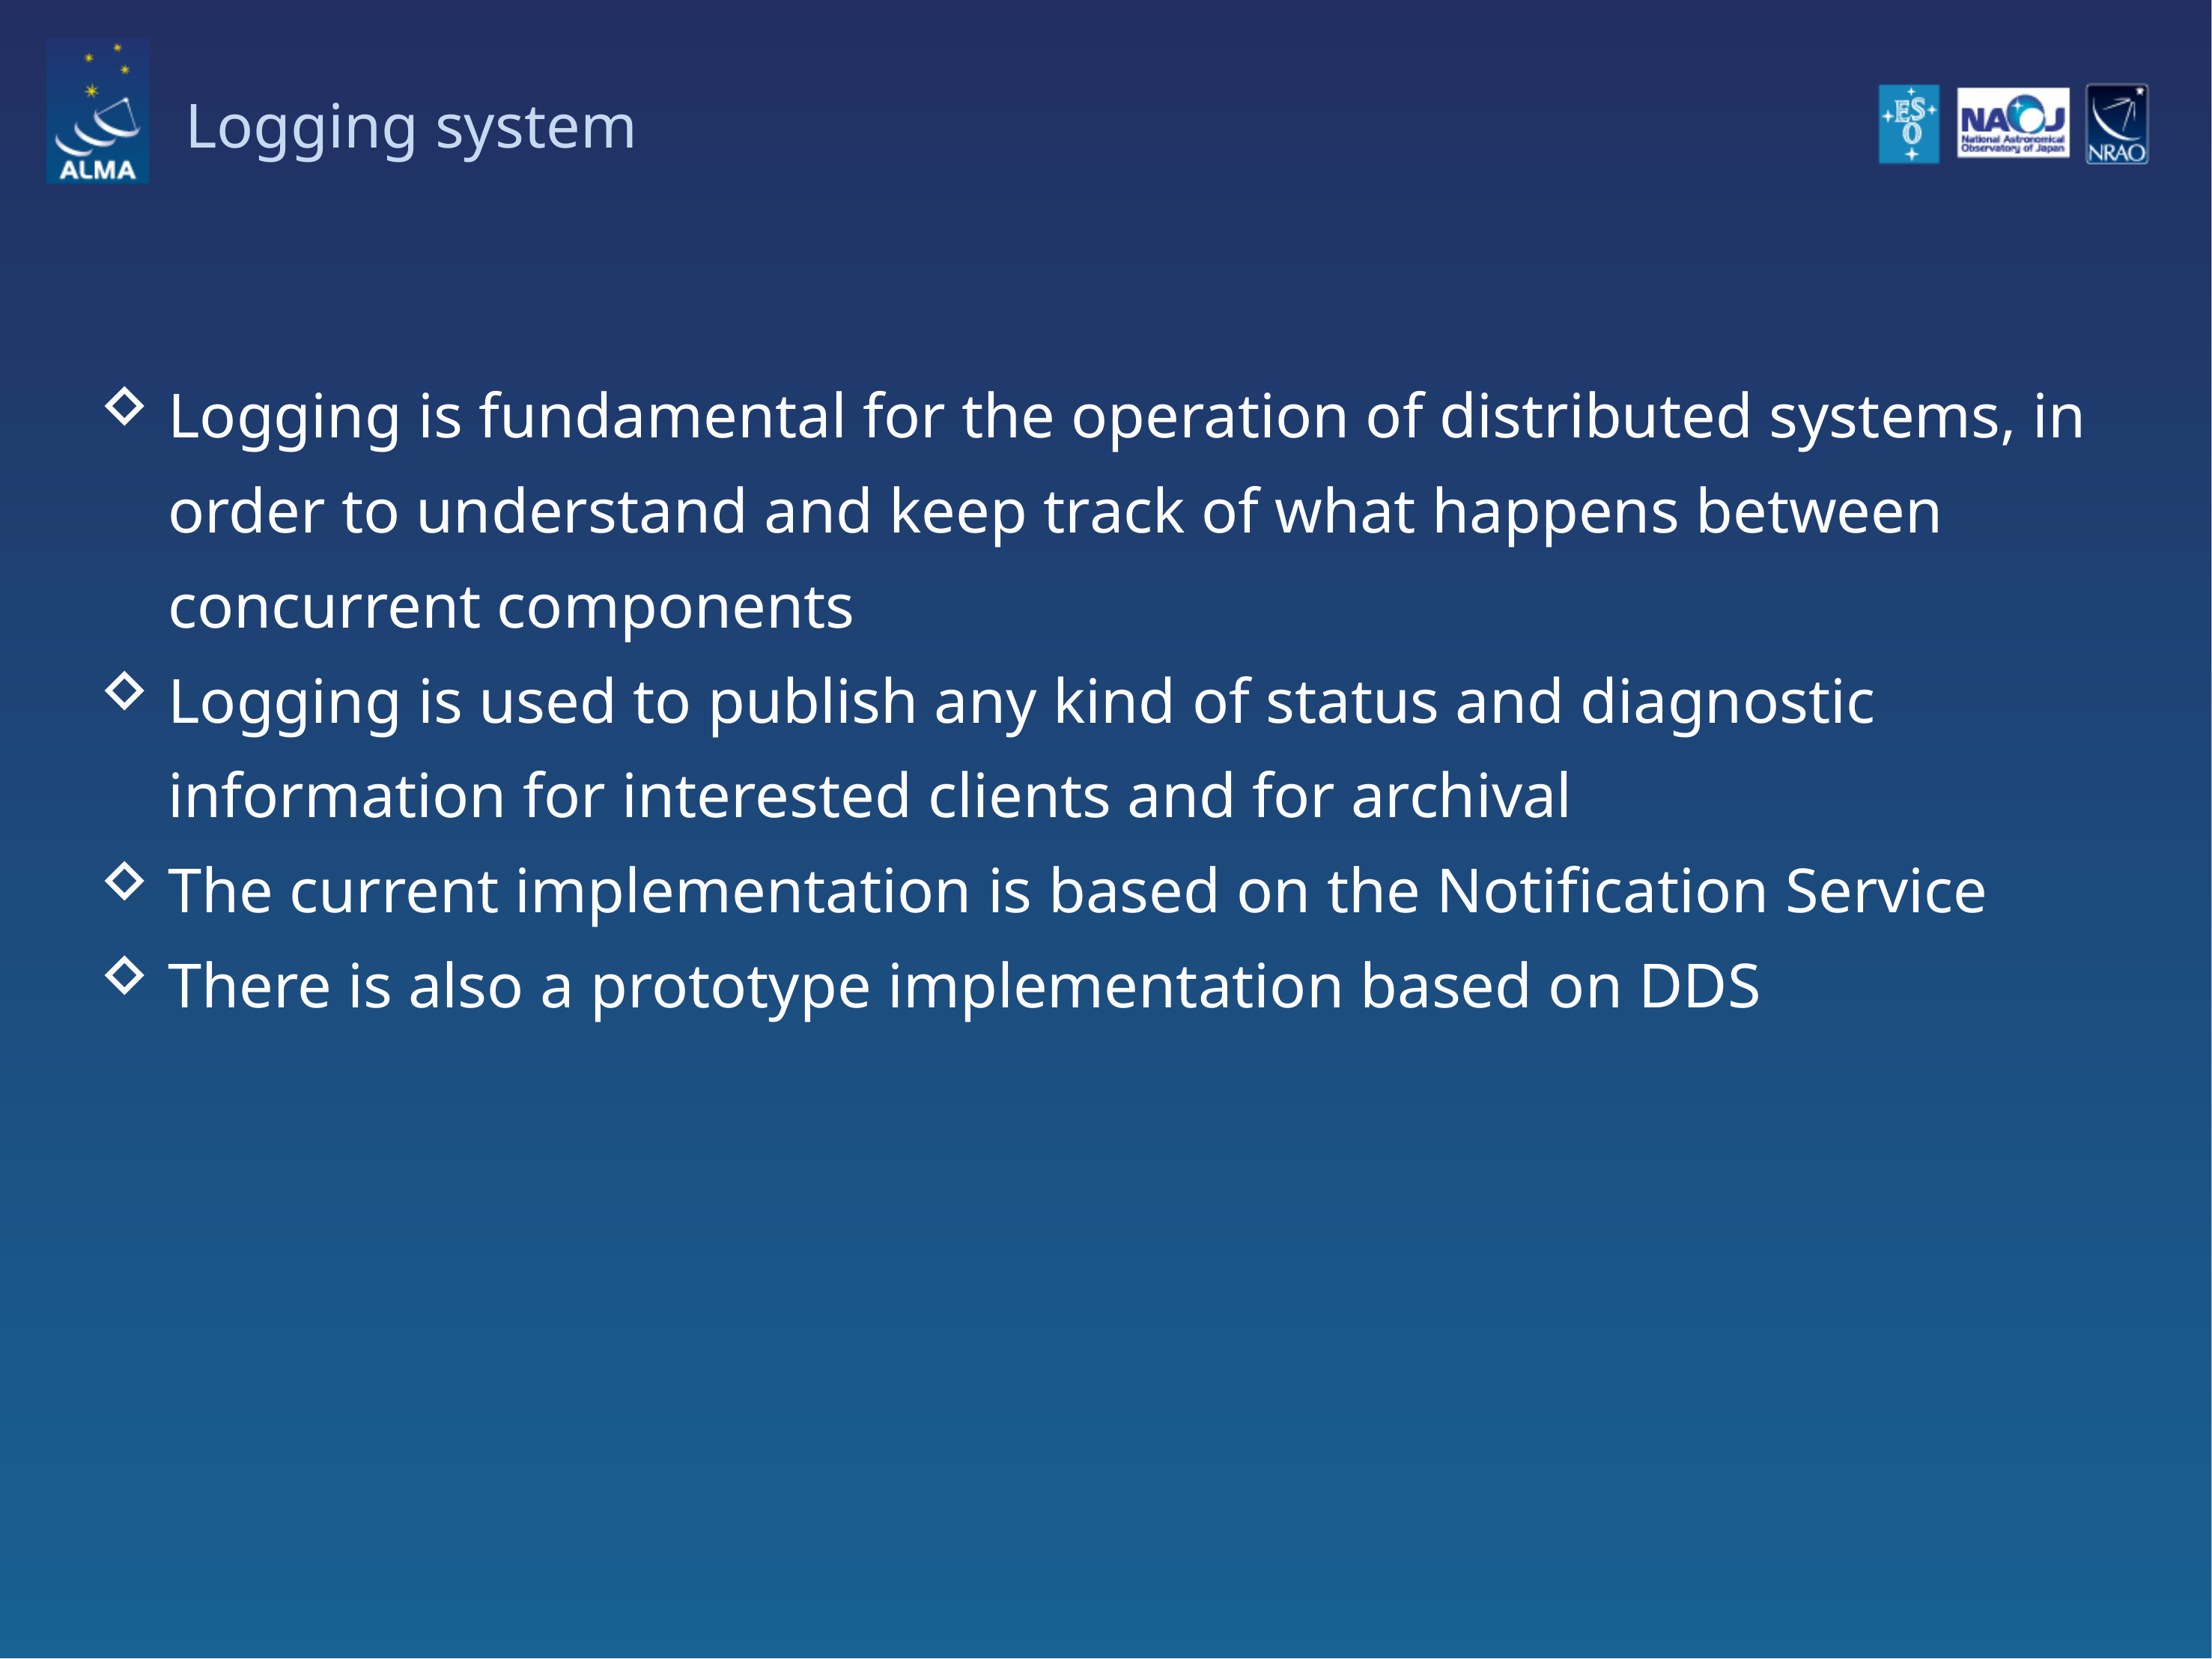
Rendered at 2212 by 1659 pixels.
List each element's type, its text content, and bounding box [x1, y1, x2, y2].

title Logging system [160, 73, 1855, 173]
text_box Logging is fundamental for the operation of distributed systems, in order to understand and keep track of what happens between concurrent components Logging is used to publish any kind of status and diagnostic information for interested clients and for archival The current implementation is based on the Notification Service There is also a prototype implementation based on DDS [86, 349, 2130, 1120]
picture [0, 0, 2212, 1658]
